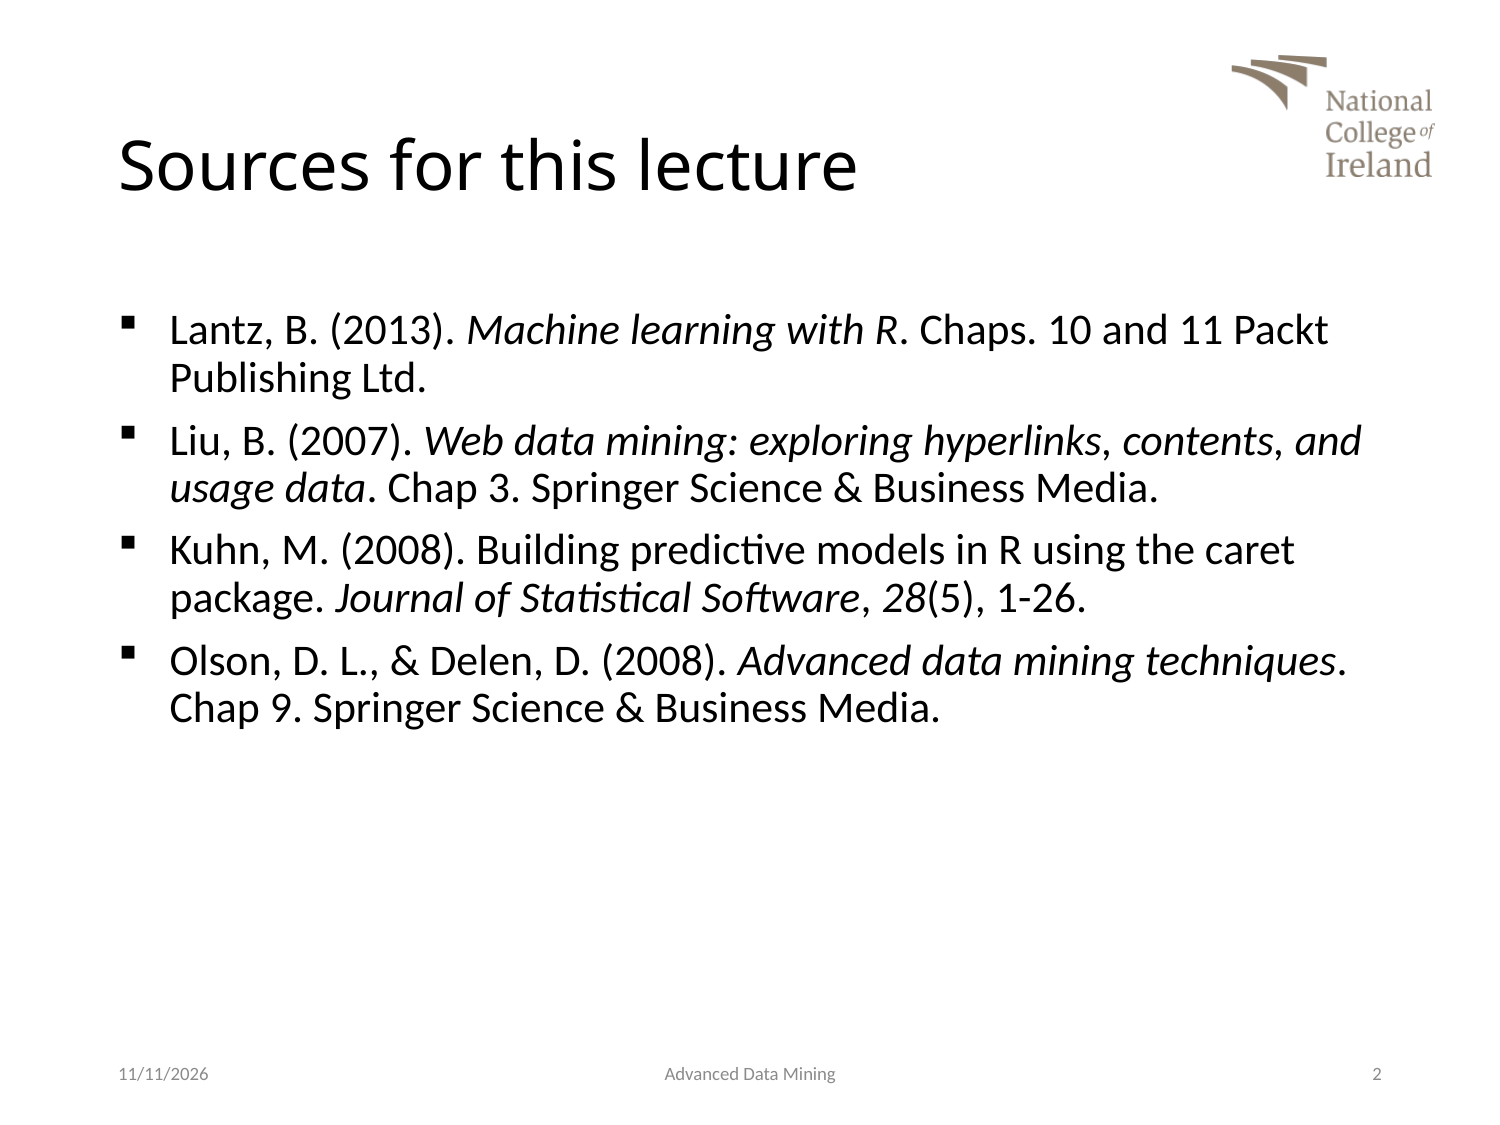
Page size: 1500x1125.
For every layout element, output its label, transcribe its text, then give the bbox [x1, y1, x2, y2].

slide_number 2 [1059, 1042, 1397, 1103]
footer Advanced Data Mining [496, 1042, 1004, 1103]
list Lantz, B. (2013). Machine learning with R. Chaps. 10 and 11 Packt Publishing Ltd. Liu, B. (2007). Web data mining: exploring hyperlinks, contents, and usage data. Chap 3. Springer Science & Business Media. Kuhn, M. (2008). Building predictive models in R using the caret package. Journal of Statistical Software, 28(5), 1-26. Olson, D. L., & Delen, D. (2008). Advanced data mining techniques. Chap 9. Springer Science & Business Media. [103, 299, 1397, 1014]
title Sources for this lecture [103, 59, 1397, 278]
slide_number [103, 1042, 441, 1103]
